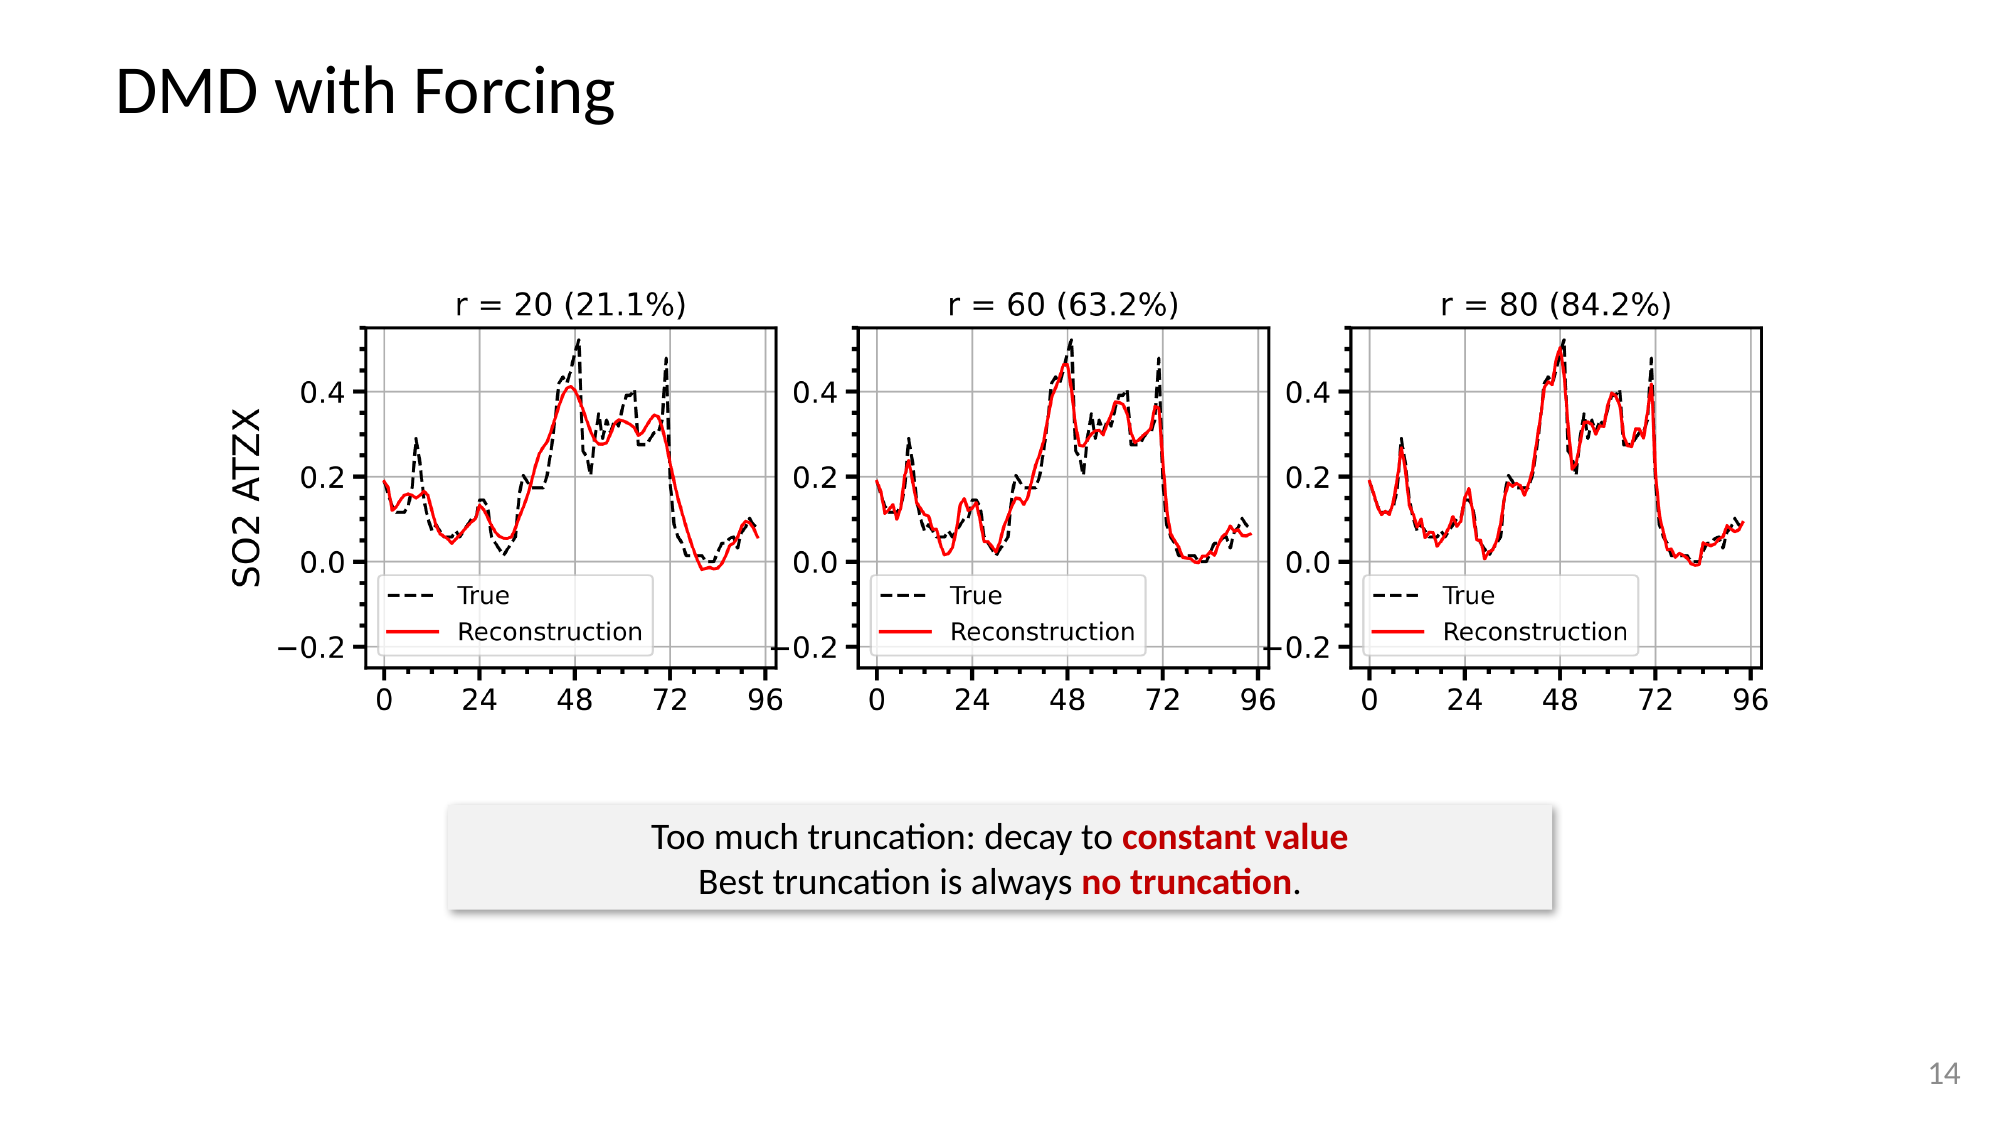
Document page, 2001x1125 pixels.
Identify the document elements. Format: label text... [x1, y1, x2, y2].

text_box Too much truncation: decay to constant value Best truncation is always no truncation. [447, 804, 1553, 910]
slide_number 14 [1901, 1041, 1976, 1102]
title DMD with Forcing [100, 46, 1696, 137]
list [216, 276, 1784, 731]
